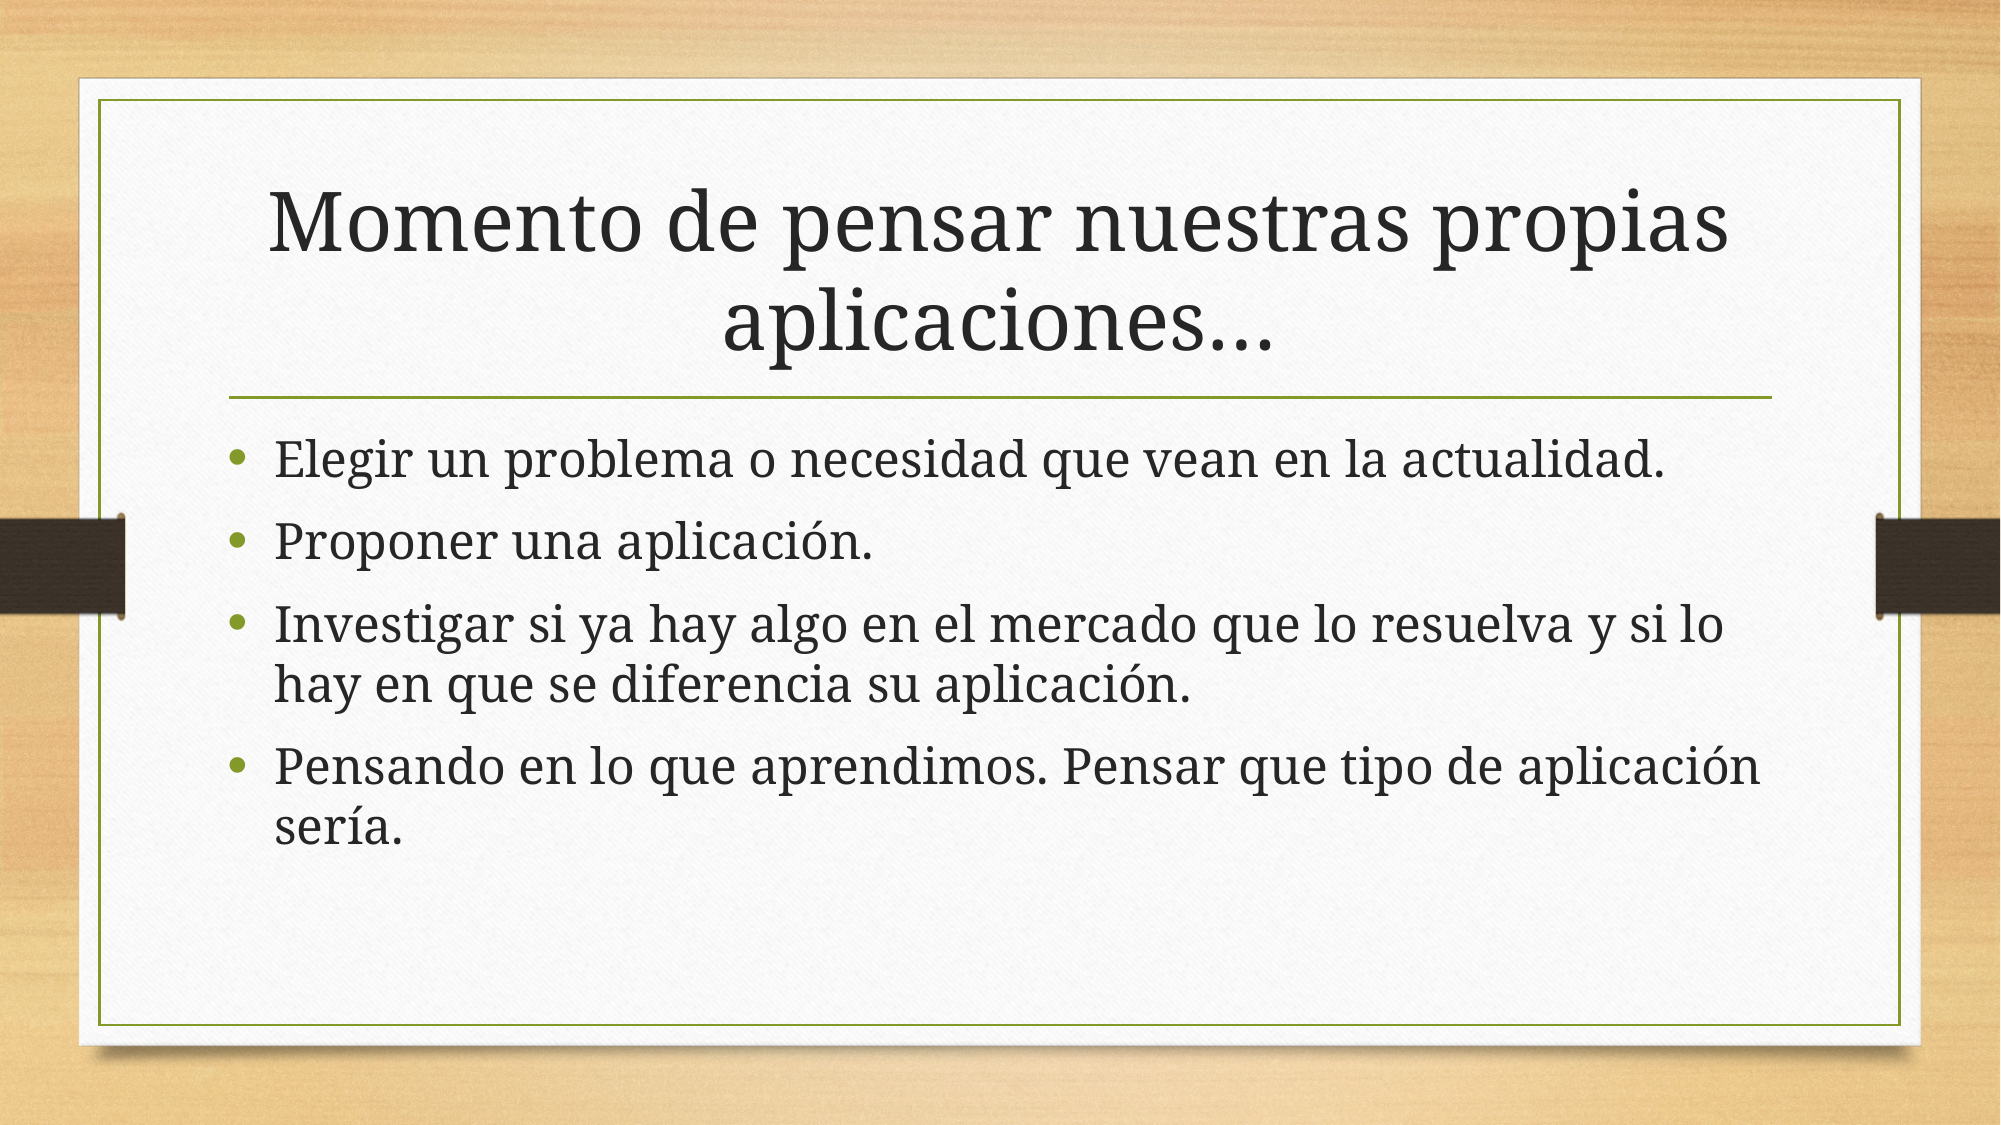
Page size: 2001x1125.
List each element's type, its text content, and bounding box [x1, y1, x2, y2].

list Elegir un problema o necesidad que vean en la actualidad. Proponer una aplicación. Investigar si ya hay algo en el mercado que lo resuelva y si lo hay en que se diferencia su aplicación. Pensando en lo que aprendimos. Pensar que tipo de aplicación sería. [212, 419, 1788, 964]
title Momento de pensar nuestras propias aplicaciones… [212, 161, 1788, 375]
picture [0, 0, 2001, 1125]
